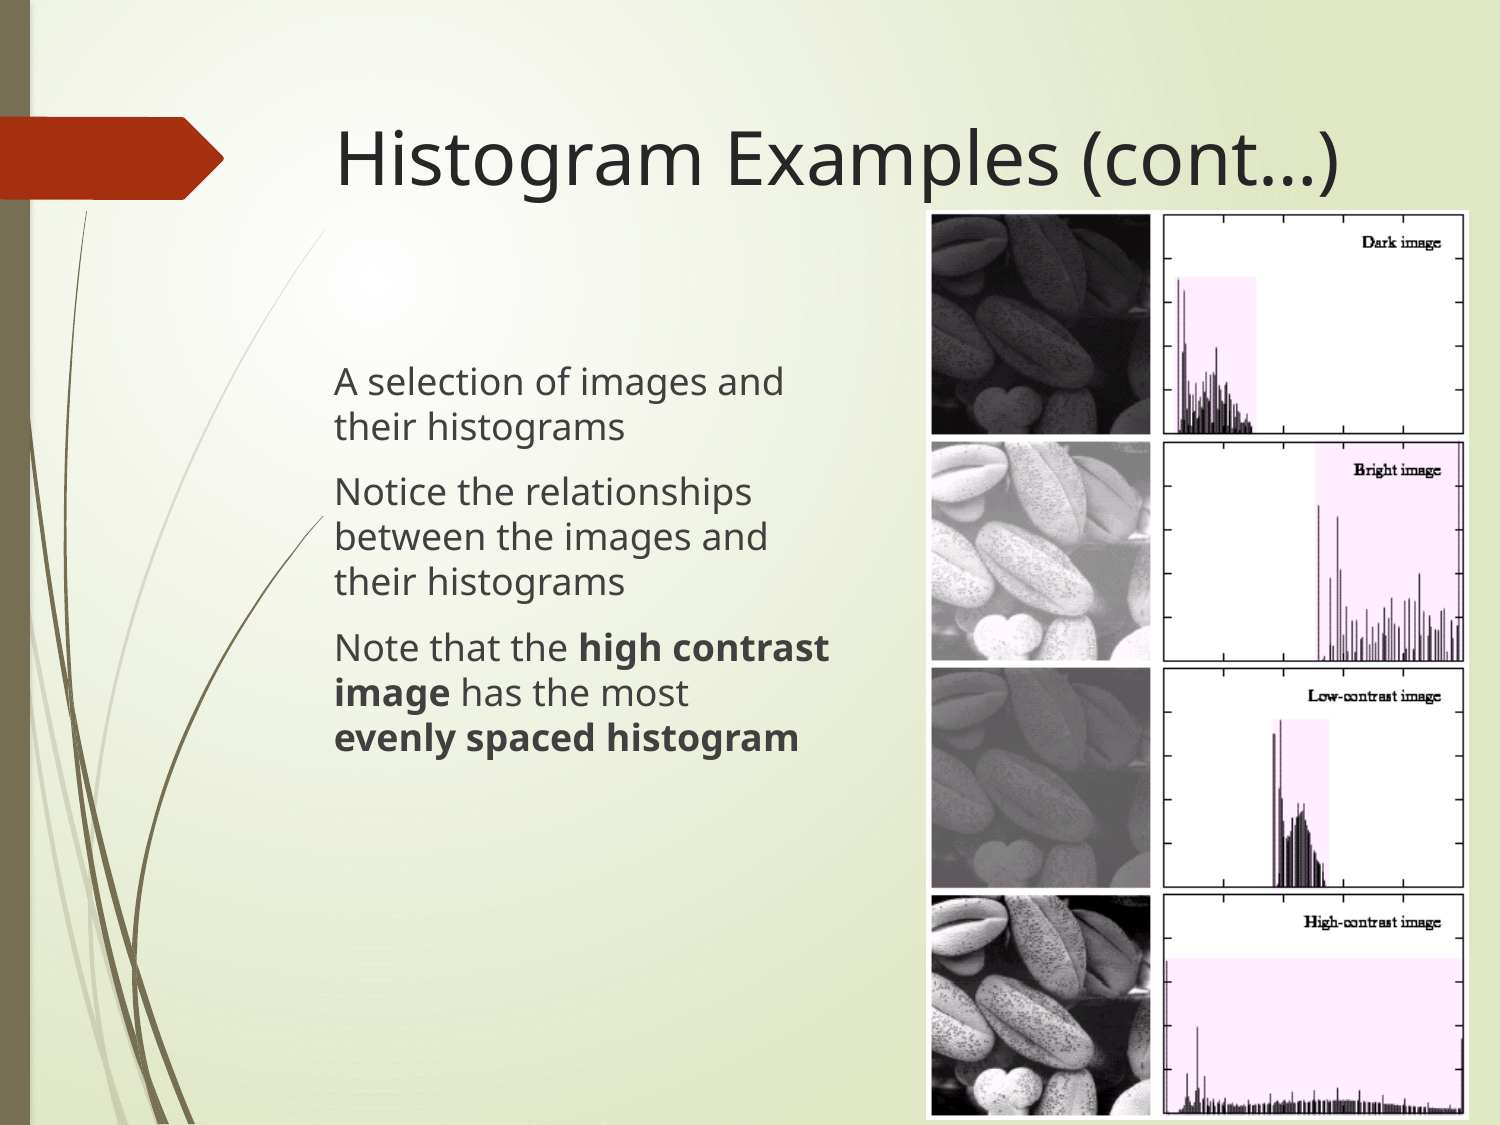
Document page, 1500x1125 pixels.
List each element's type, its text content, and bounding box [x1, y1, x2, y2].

list A selection of images and their histograms Notice the relationships between the images and their histograms Note that the high contrast image has the most evenly spaced histogram [318, 350, 921, 970]
picture [926, 210, 1470, 1120]
title Histogram Examples (cont…) [319, 102, 1400, 313]
